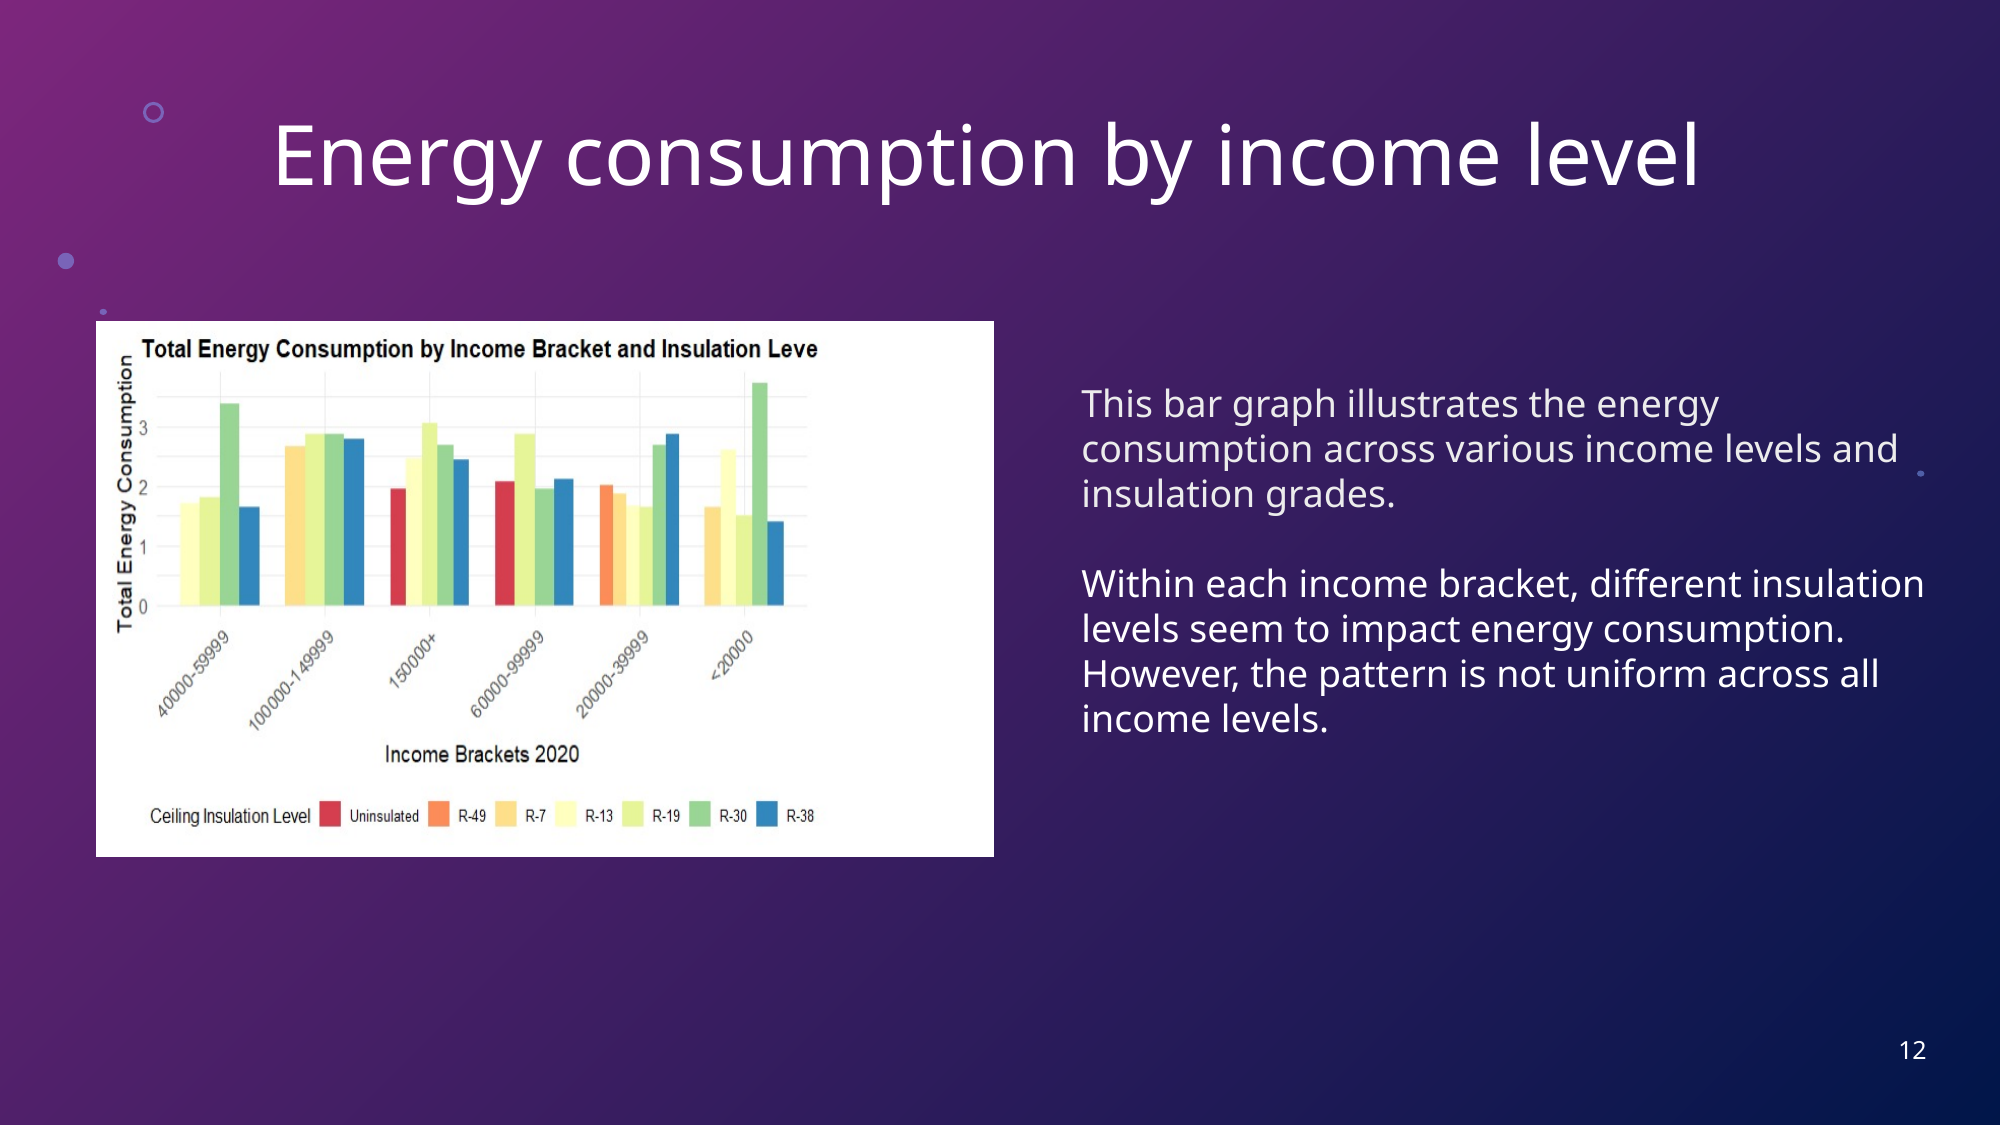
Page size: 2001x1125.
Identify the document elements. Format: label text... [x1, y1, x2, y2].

picture [96, 321, 994, 857]
slide_number 12 [1499, 1021, 1942, 1082]
title Energy consumption by income level [139, 49, 1835, 267]
text_box This bar graph illustrates the energy consumption across various income levels and insulation grades. Within each income bracket, different insulation levels seem to impact energy consumption. However, the pattern is not uniform across all income levels. [1066, 373, 1964, 748]
